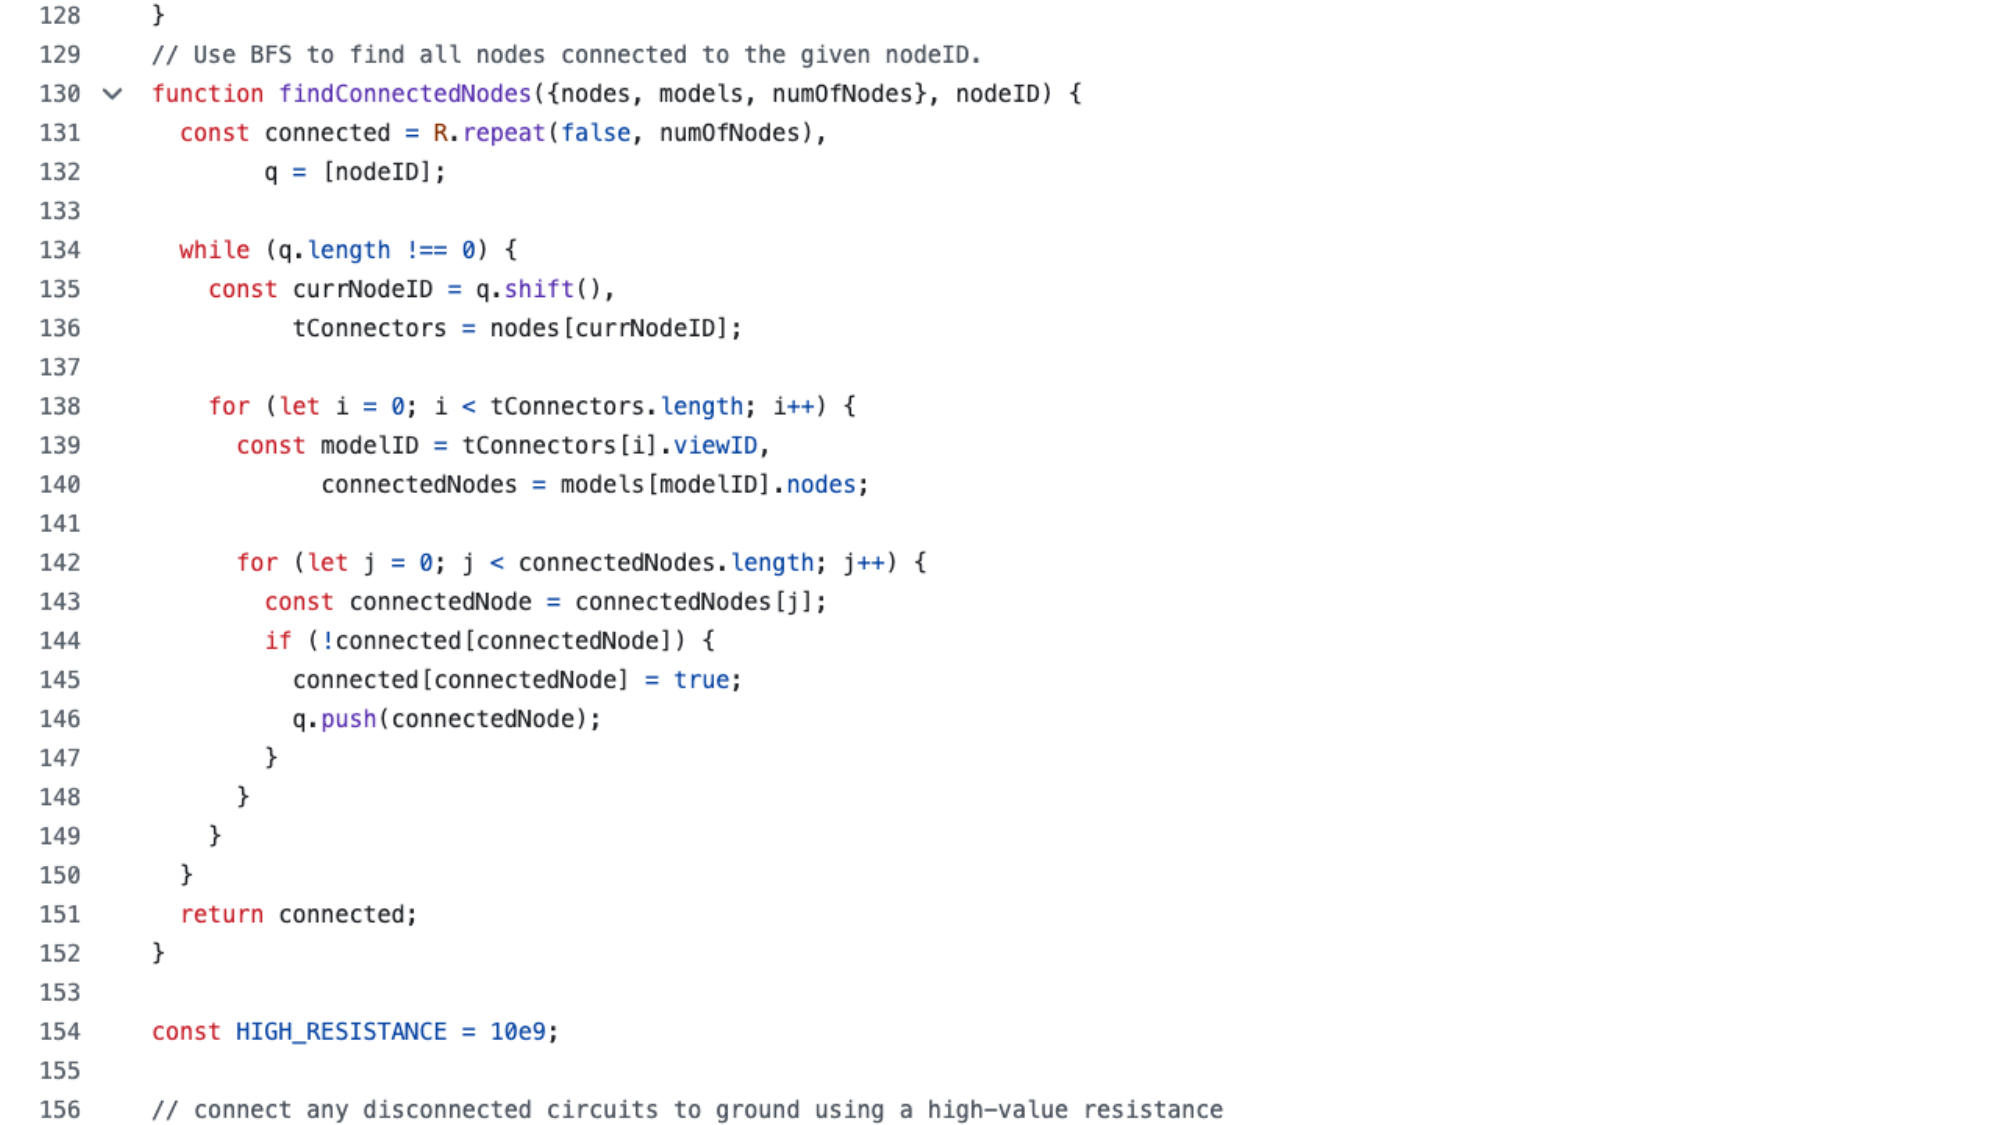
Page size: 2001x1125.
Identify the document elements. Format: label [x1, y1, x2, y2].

list [0, 0, 2000, 1125]
